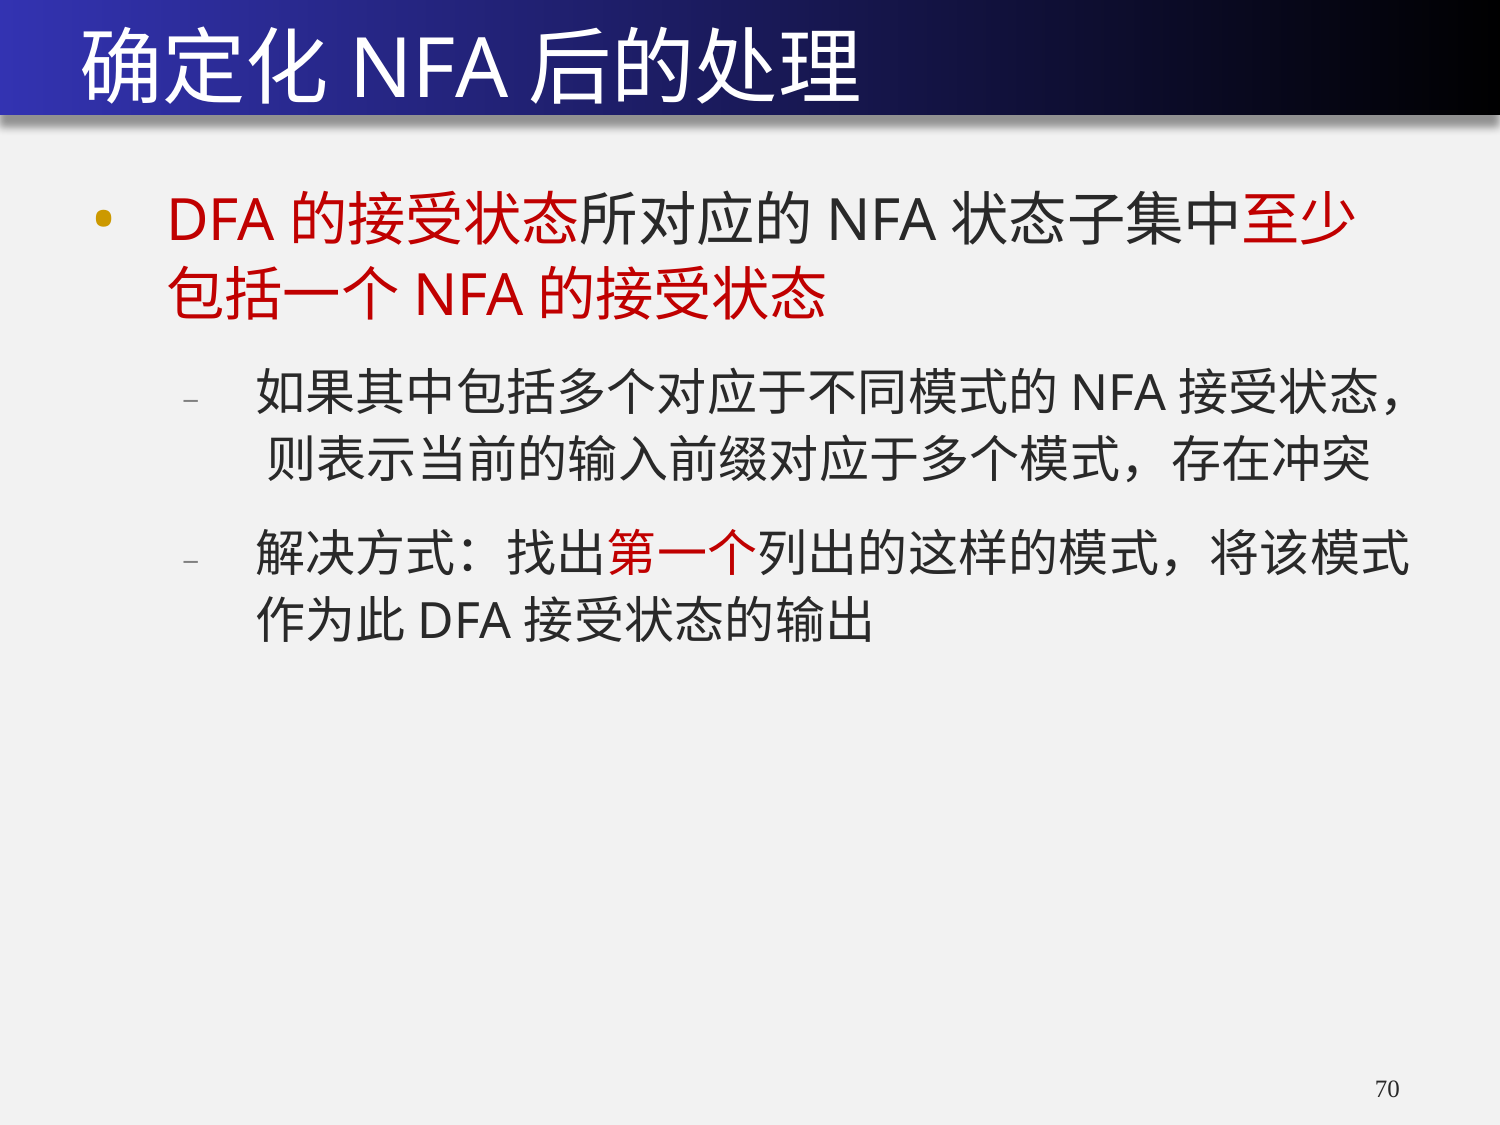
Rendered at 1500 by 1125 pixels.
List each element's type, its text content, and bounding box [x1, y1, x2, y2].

text_box – 解决方式：找出第一个列出的这样的模式，将该模式作为此DFA接受状态的输出 [107, 513, 1425, 649]
slide_number 70 [1368, 1077, 1482, 1125]
text_box DFA的接受状态所对应的NFA状态子集中至少包括一个NFA的接受状态 [91, 174, 1409, 327]
text_box – 如果其中包括多个对应于不同模式的NFA接受状态， 则表示当前的输入前缀对应于多个模式，存在冲突 [107, 351, 1425, 488]
title 确定化NFA后的处理 [77, 12, 930, 203]
